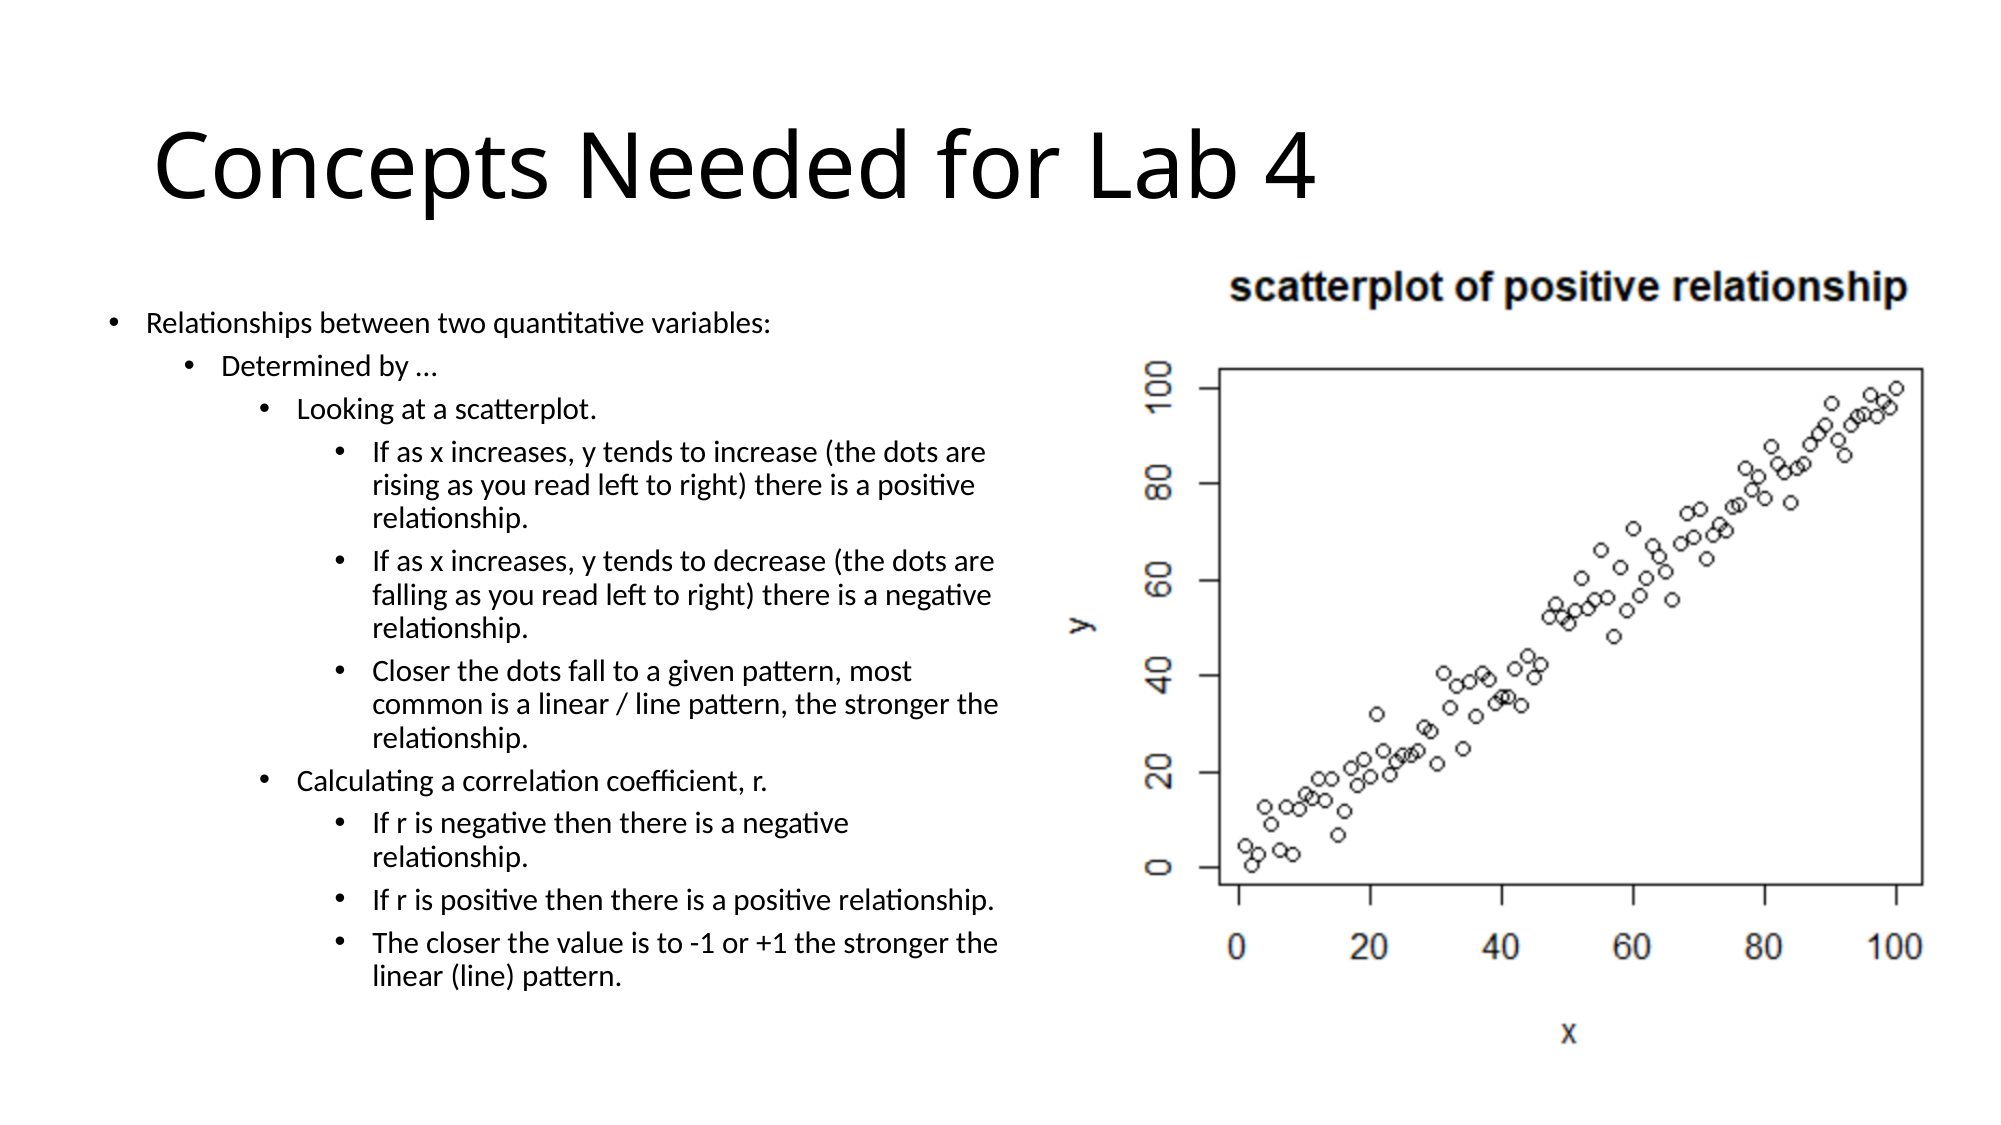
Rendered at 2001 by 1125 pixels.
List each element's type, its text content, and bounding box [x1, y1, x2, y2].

picture [1059, 259, 1987, 1066]
list Relationships between two quantitative variables: Determined by … Looking at a scatterplot. If as x increases, y tends to increase (the dots are rising as you read left to right) there is a positive relationship. If as x increases, y tends to decrease (the dots are falling as you read left to right) there is a negative relationship. Closer the dots fall to a given pattern, most common is a linear / line pattern, the stronger the relationship. Calculating a correlation coefficient, r. If r is negative then there is a negative relationship. If r is positive then there is a positive relationship. The closer the value is to -1 or +1 the stronger the linear (line) pattern. [93, 299, 1016, 1014]
title Concepts Needed for Lab 4 [137, 59, 1863, 278]
